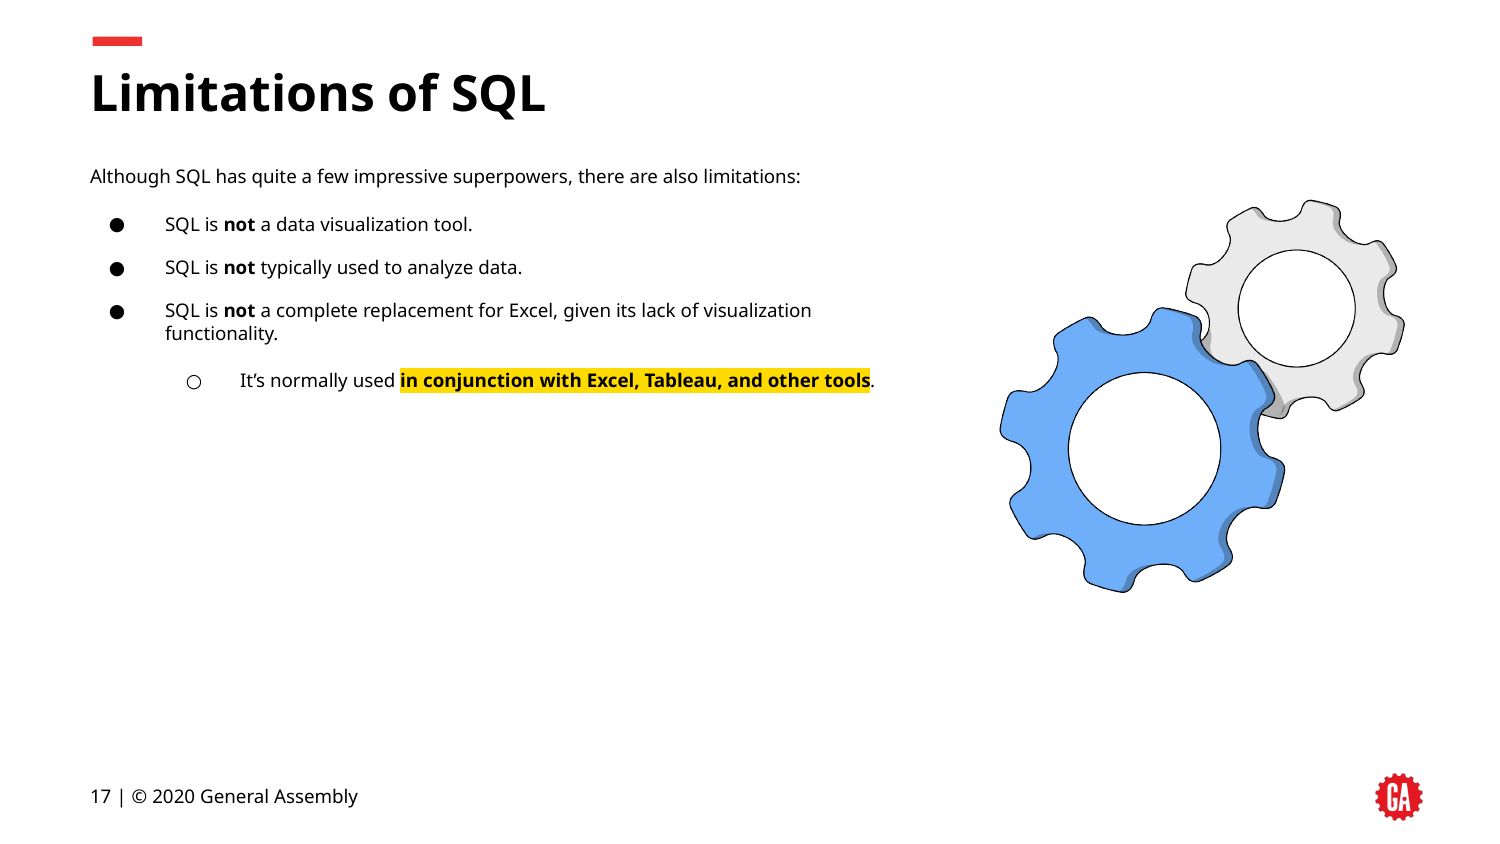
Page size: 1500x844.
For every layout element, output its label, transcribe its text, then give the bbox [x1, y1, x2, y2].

picture [997, 185, 1412, 599]
title Limitations of SQL [75, 46, 1473, 140]
picture [1373, 771, 1425, 823]
slide_number ‹#› | © 2020 General Assembly [75, 764, 465, 830]
list Although SQL has quite a few impressive superpowers, there are also limitations: SQL is not a data visualization tool. SQL is not typically used to analyze data. SQL is not a complete replacement for Excel, given its lack of visualization functionality. It’s normally used in conjunction with Excel, Tableau, and other tools. [75, 150, 927, 736]
